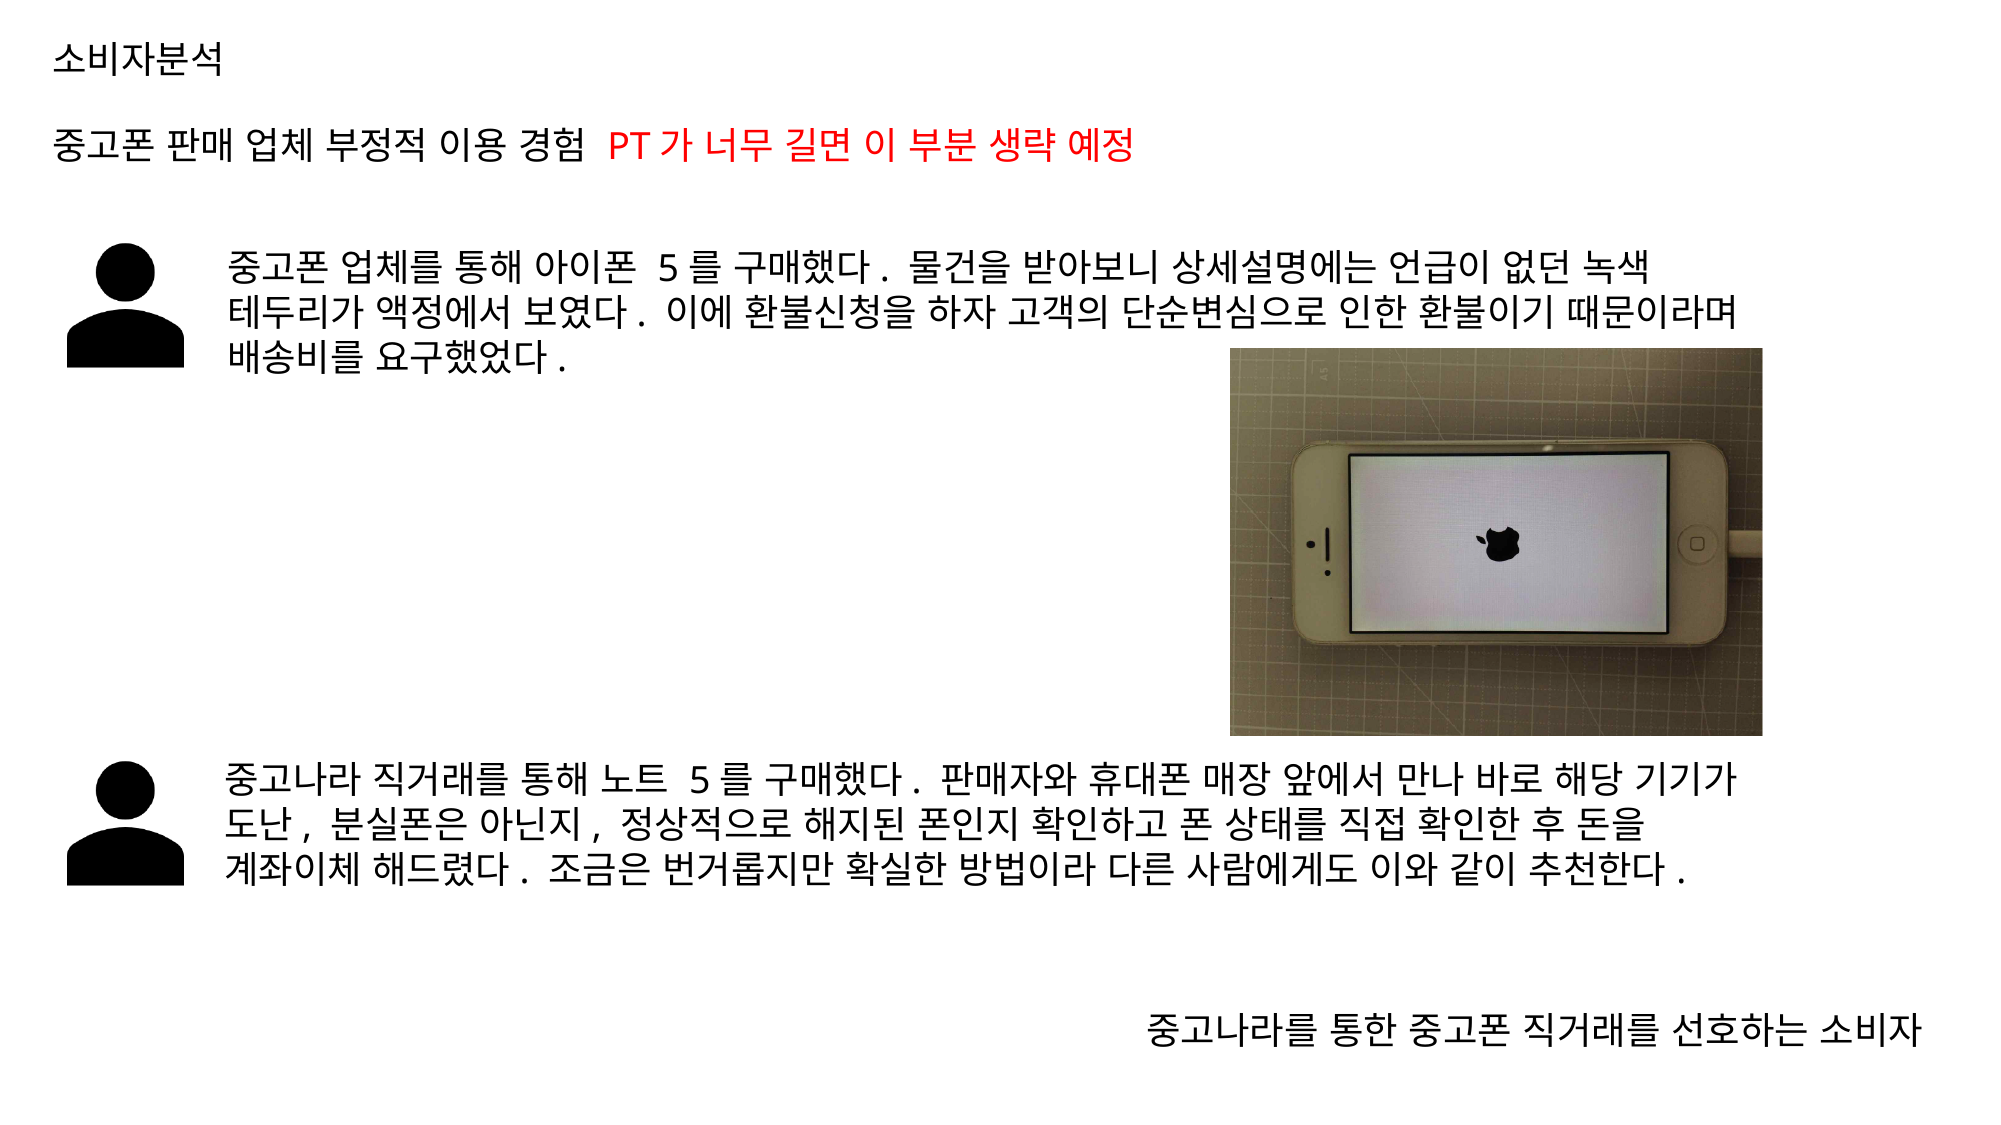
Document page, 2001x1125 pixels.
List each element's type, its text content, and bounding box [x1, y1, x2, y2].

text_box 중고나라를 통한 중고폰 직거래를 선호하는 소비자 [39, 1005, 1939, 1066]
text_box 소비자분석 [37, 33, 1763, 116]
picture [37, 735, 213, 911]
text_box 중고폰 판매 업체 부정적 이용 경험 PT가 너무 길면 이 부분 생략 예정 [37, 119, 1936, 180]
picture [37, 217, 213, 393]
text_box 중고폰 업체를 통해 아이폰 5를 구매했다. 물건을 받아보니 상세설명에는 언급이 없던 녹색 테두리가 액정에서 보였다. 이에 환불신청을 하자 고객의 단순변심으로 인한 환불이기 때문이라며 배송비를 요구했었다. [213, 236, 1781, 386]
text_box 중고나라 직거래를 통해 노트 5를 구매했다. 판매자와 휴대폰 매장 앞에서 만나 바로 해당 기기가 도난, 분실폰은 아닌지, 정상적으로 해지된 폰인지 확인하고 폰 상태를 직접 확인한 후 돈을 계좌이체 해드렸다. 조금은 번거롭지만 확실한 방법이라 다른 사람에게도 이와 같이 추천한다. [213, 748, 1779, 899]
picture [1230, 348, 1763, 736]
